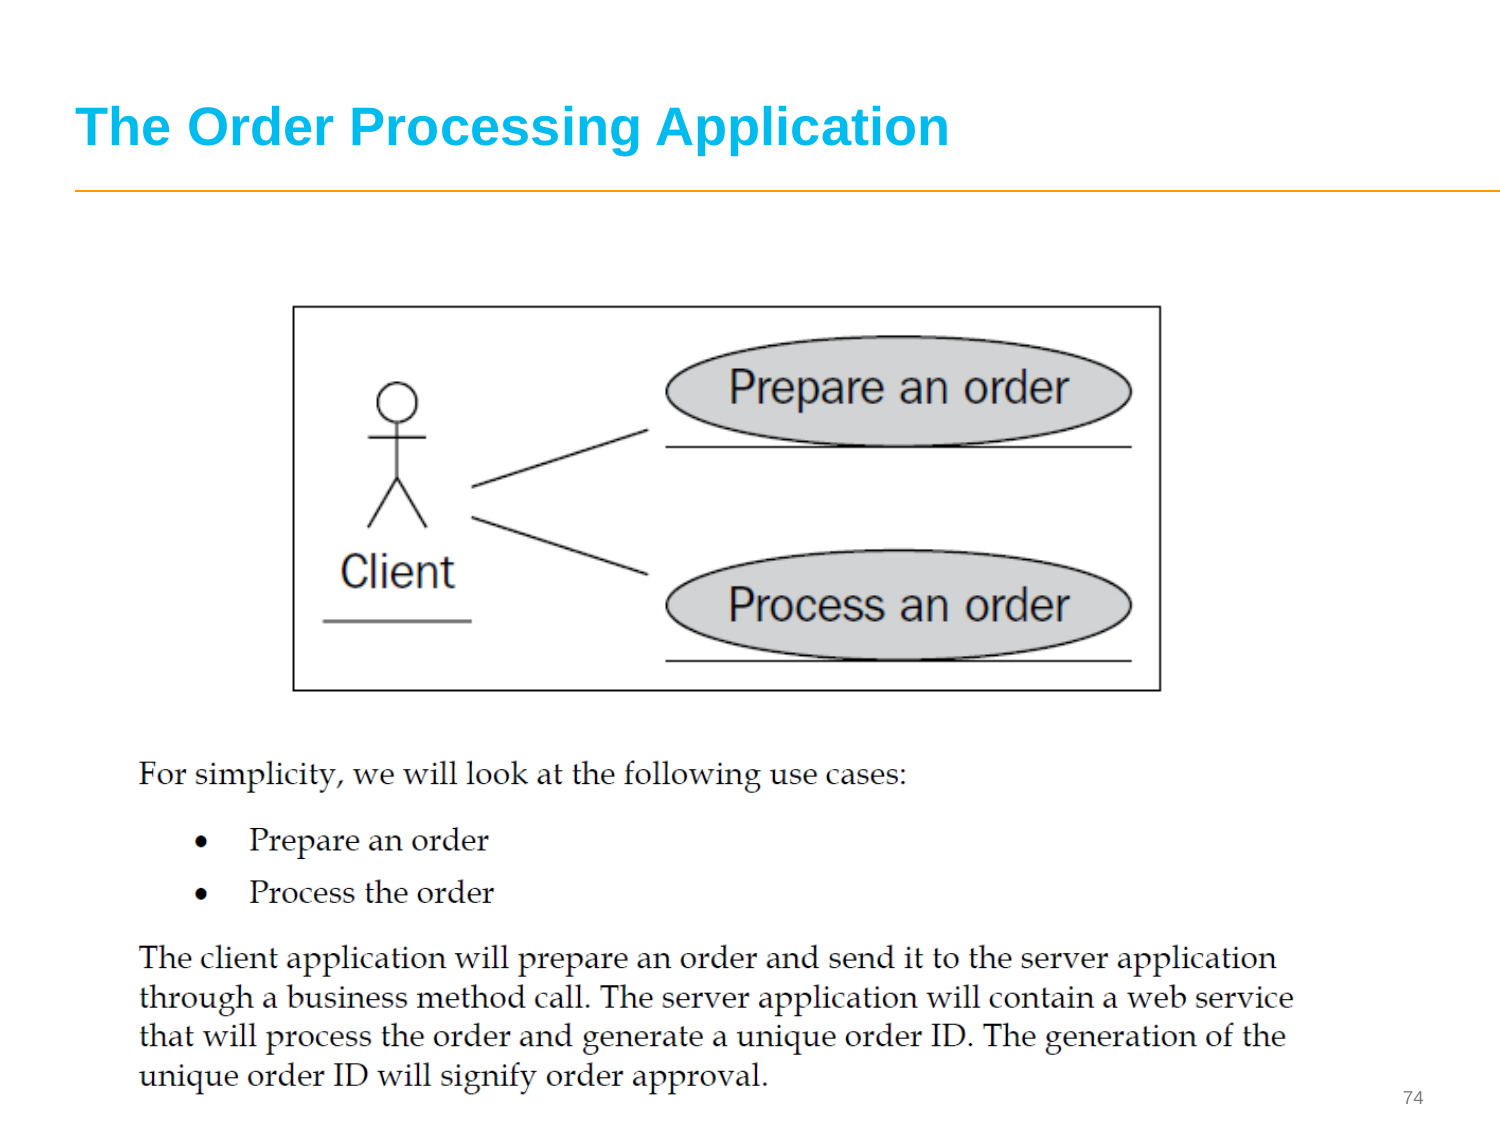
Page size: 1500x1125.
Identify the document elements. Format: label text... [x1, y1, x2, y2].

title The Order Processing Application [75, 27, 1422, 157]
picture [79, 720, 1361, 1103]
picture [240, 286, 1260, 712]
